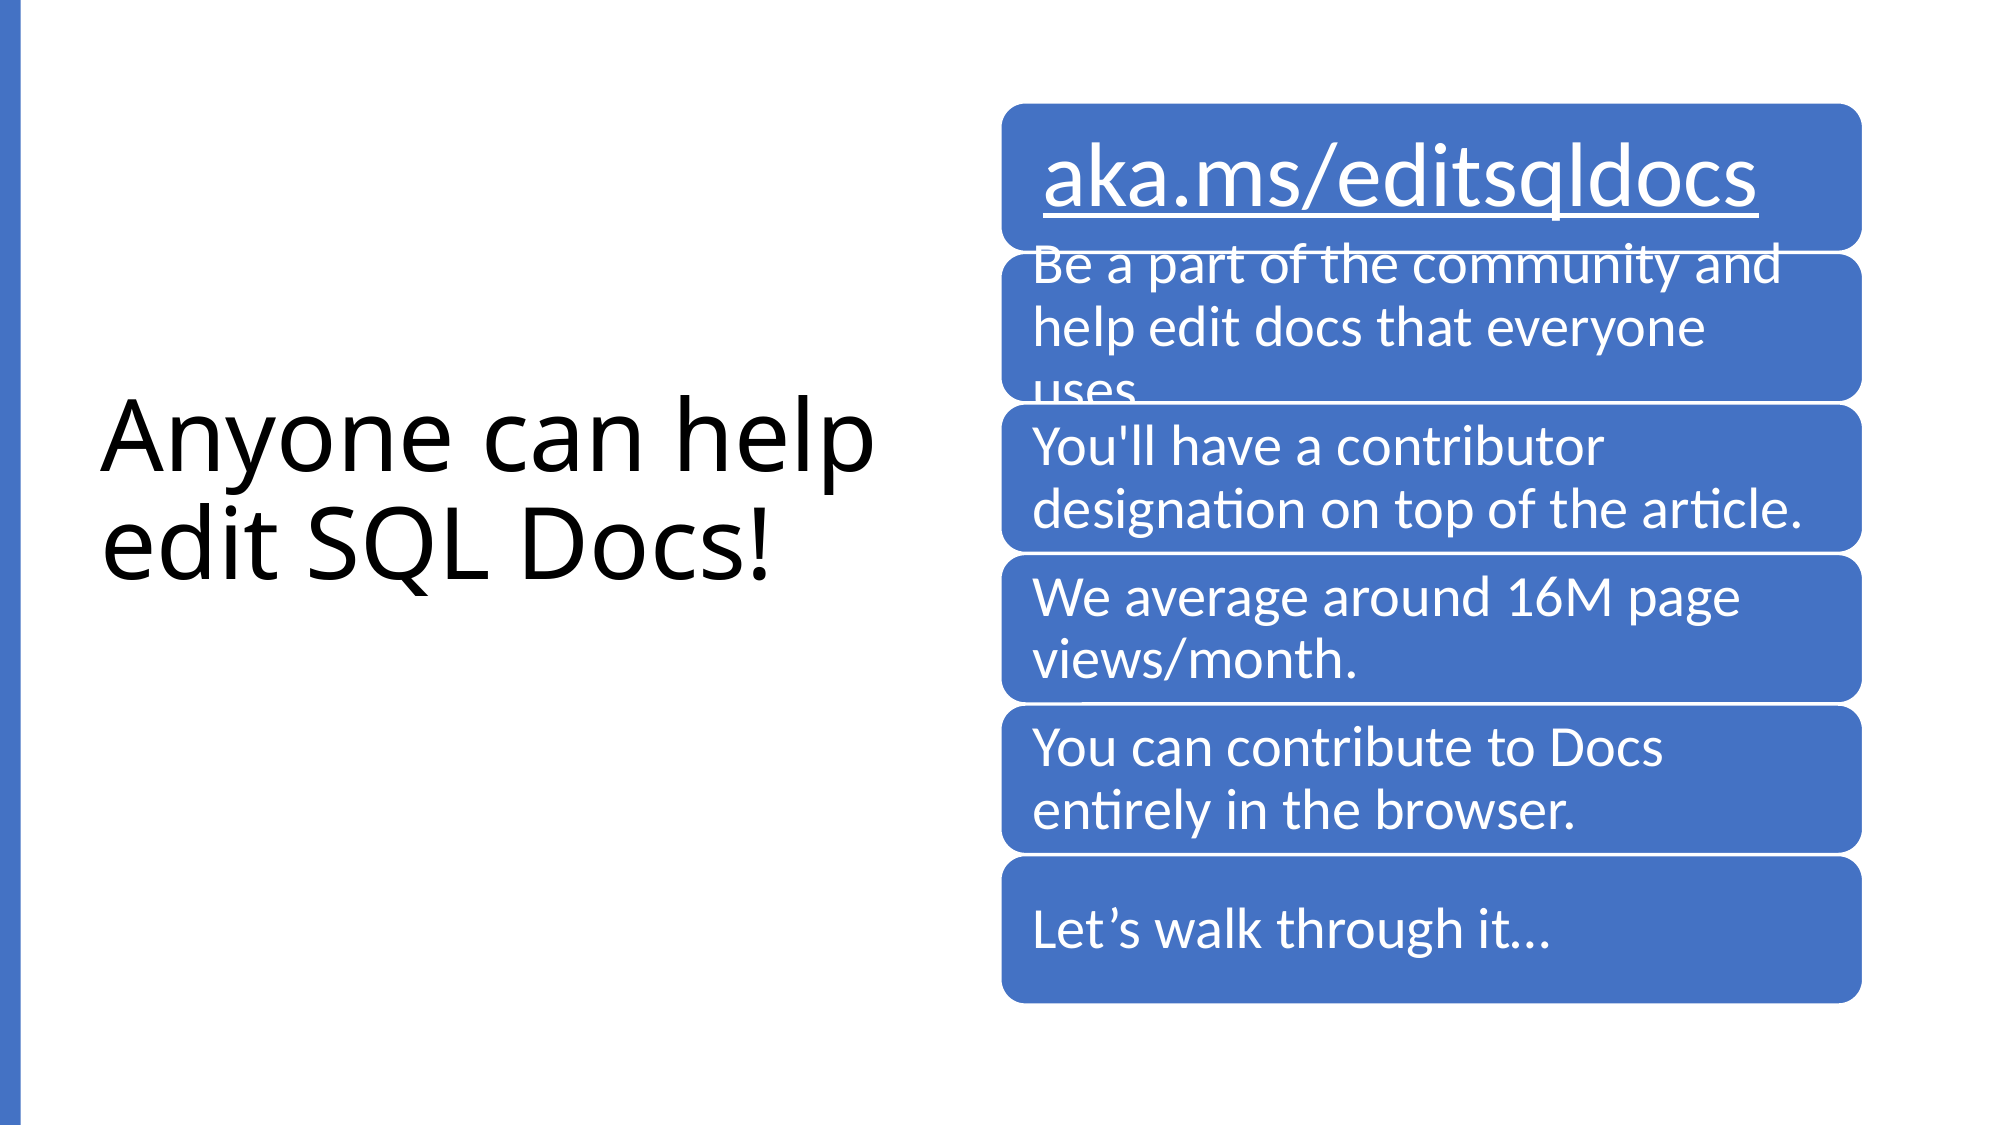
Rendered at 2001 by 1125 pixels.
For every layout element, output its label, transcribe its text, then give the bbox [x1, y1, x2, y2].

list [1000, 101, 1863, 1005]
title Anyone can help edit SQL Docs! [85, 101, 936, 1005]
text_box [0, 0, 21, 1125]
